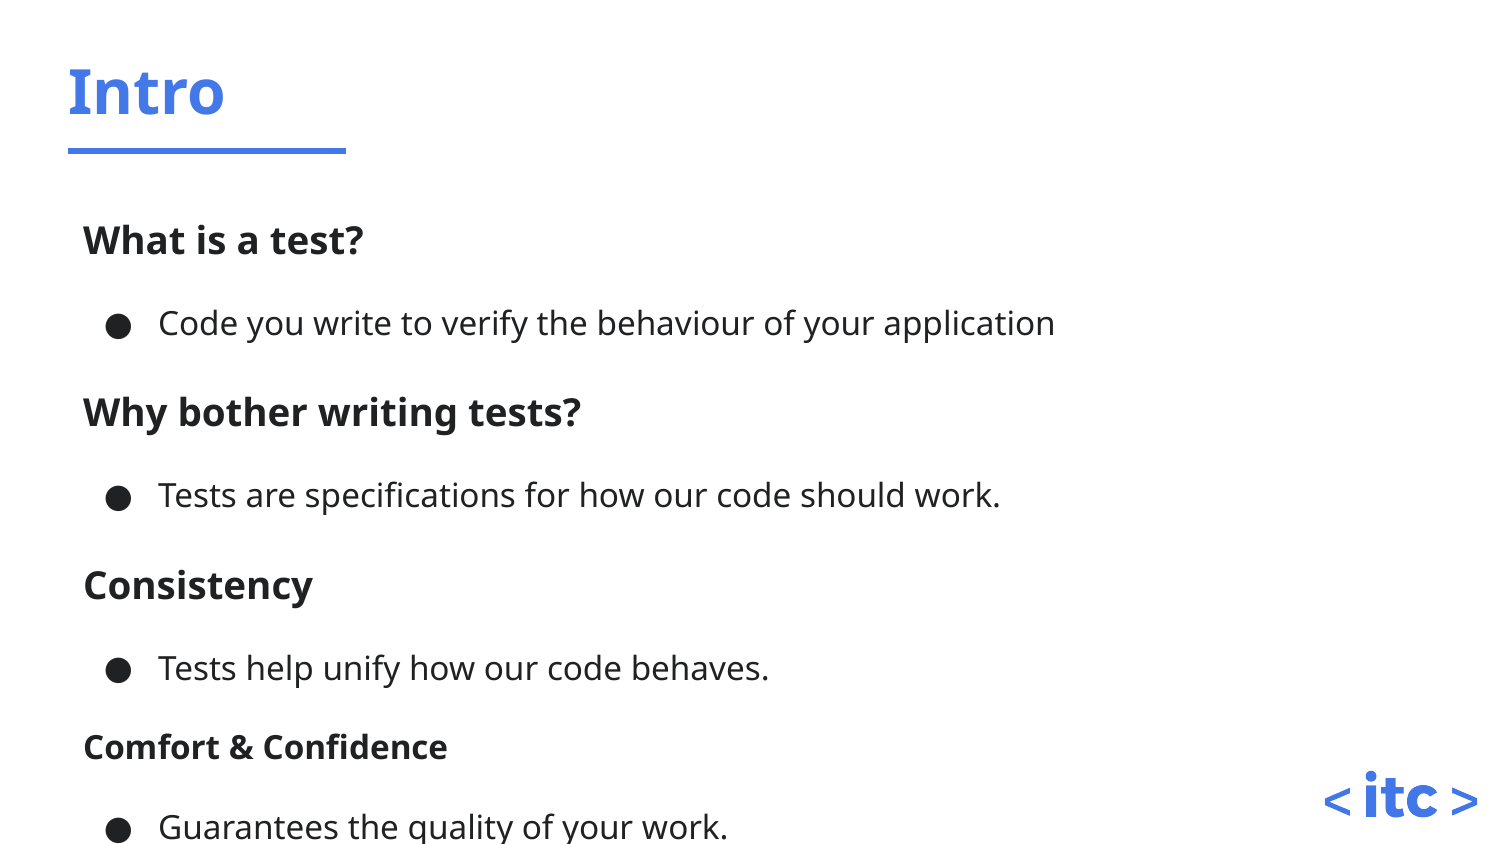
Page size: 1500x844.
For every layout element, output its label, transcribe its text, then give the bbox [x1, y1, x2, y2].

text_box What is a test? Code you write to verify the behaviour of your application Why bother writing tests? Tests are specifications for how our code should work. Consistency Tests help unify how our code behaves. Comfort & Confidence Guarantees the quality of your work. [68, 154, 1470, 828]
picture [1316, 759, 1485, 828]
text_box Intro [68, 45, 1318, 142]
